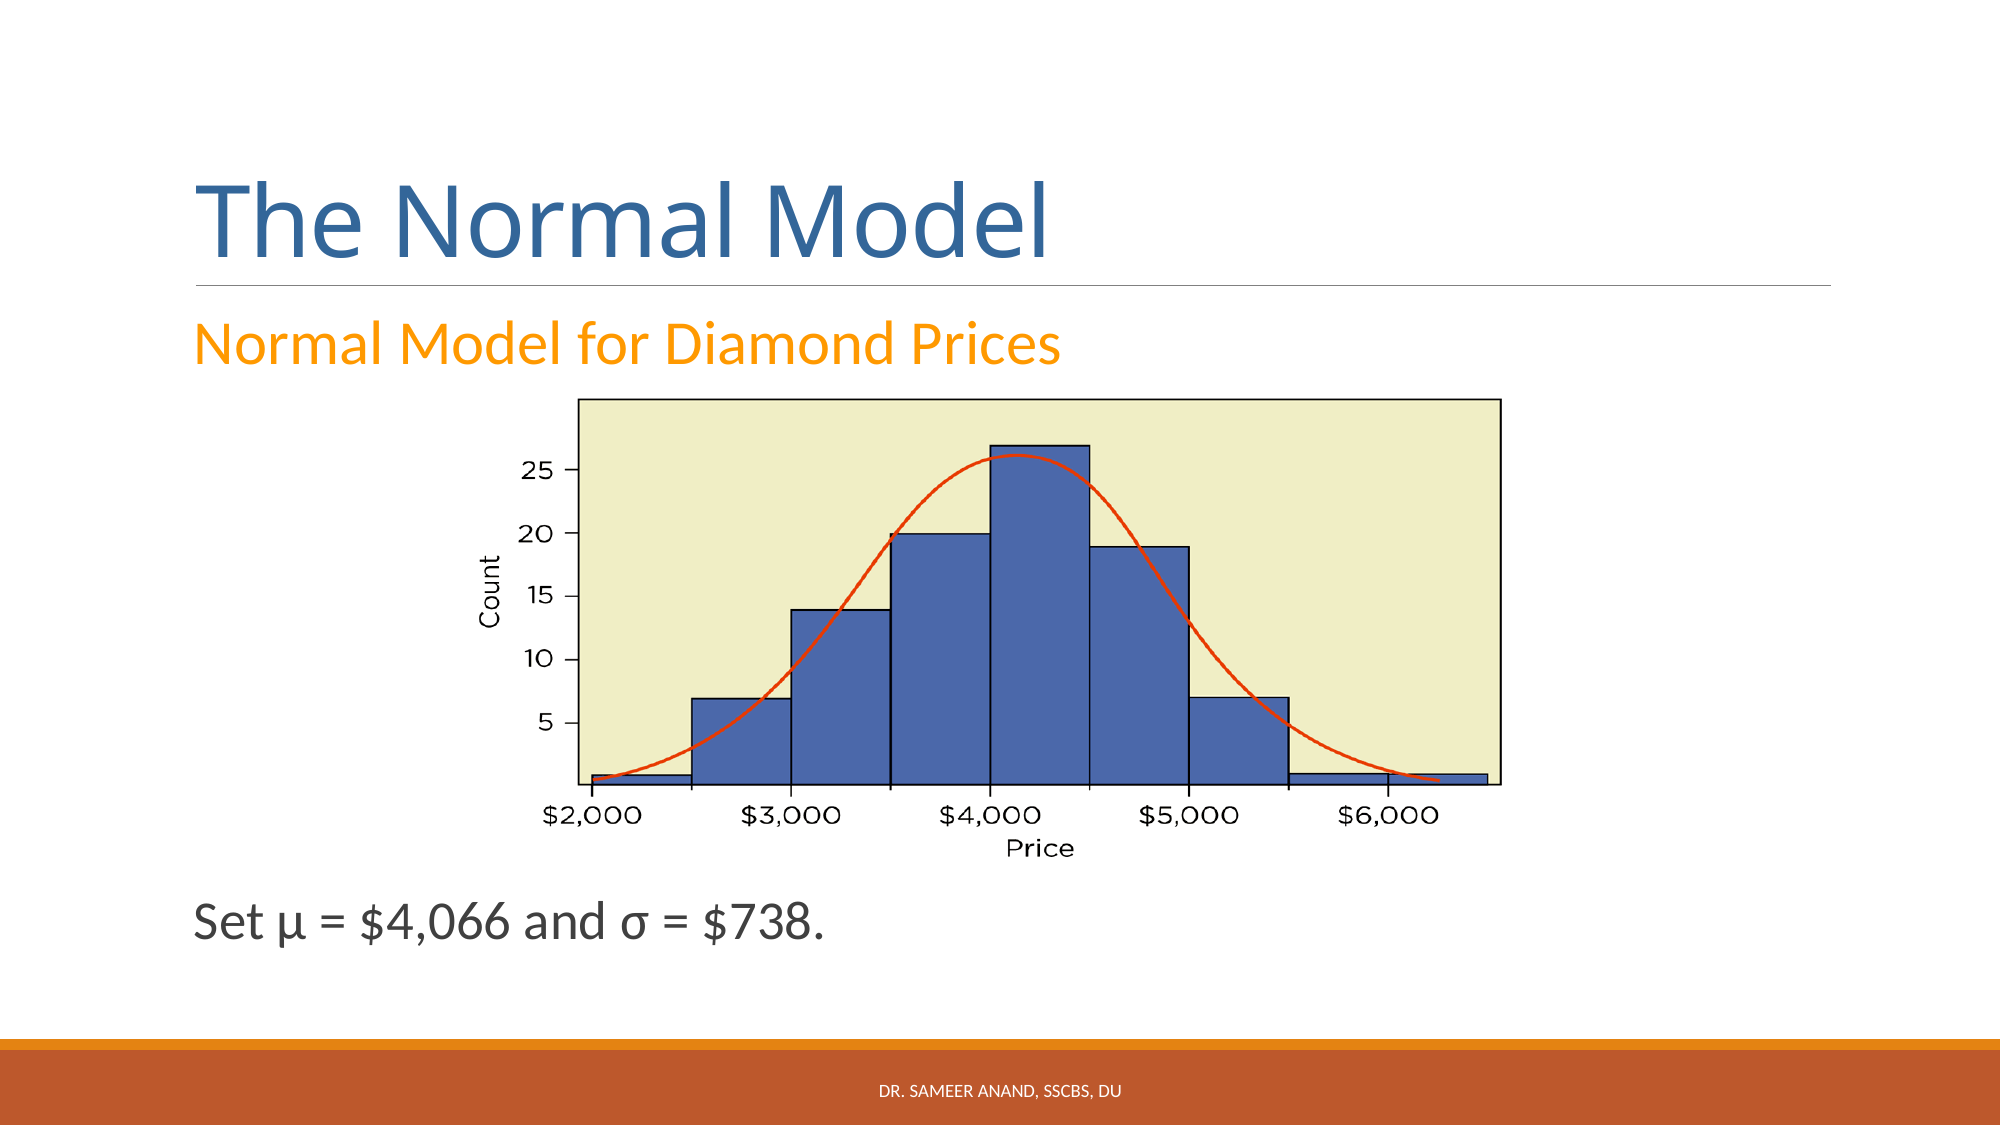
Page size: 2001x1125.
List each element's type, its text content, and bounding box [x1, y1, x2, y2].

footer Dr. Sameer Anand, SSCBS, DU [604, 1059, 1396, 1120]
picture [468, 389, 1509, 865]
list Normal Model for Diamond Prices Set µ = $4,066 and σ = $738. [180, 302, 1830, 963]
title The Normal Model [180, 47, 1830, 285]
